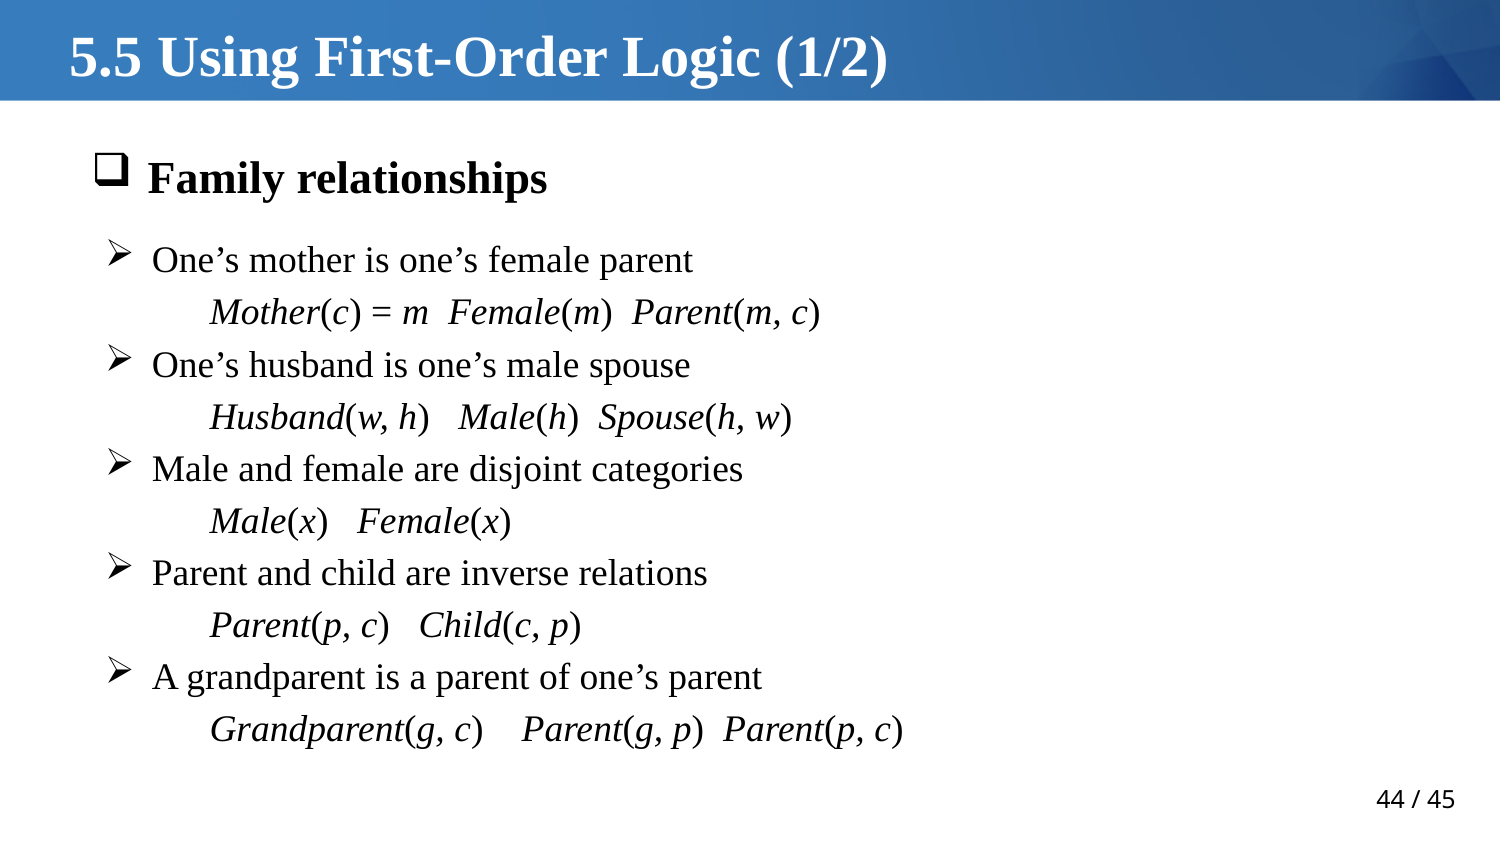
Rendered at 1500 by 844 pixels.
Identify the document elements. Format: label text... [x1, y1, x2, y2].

title 5.5 Using First-Order Logic (1/2) [55, 10, 1378, 95]
list Family relationships [76, 126, 1176, 210]
picture [0, 0, 1500, 103]
